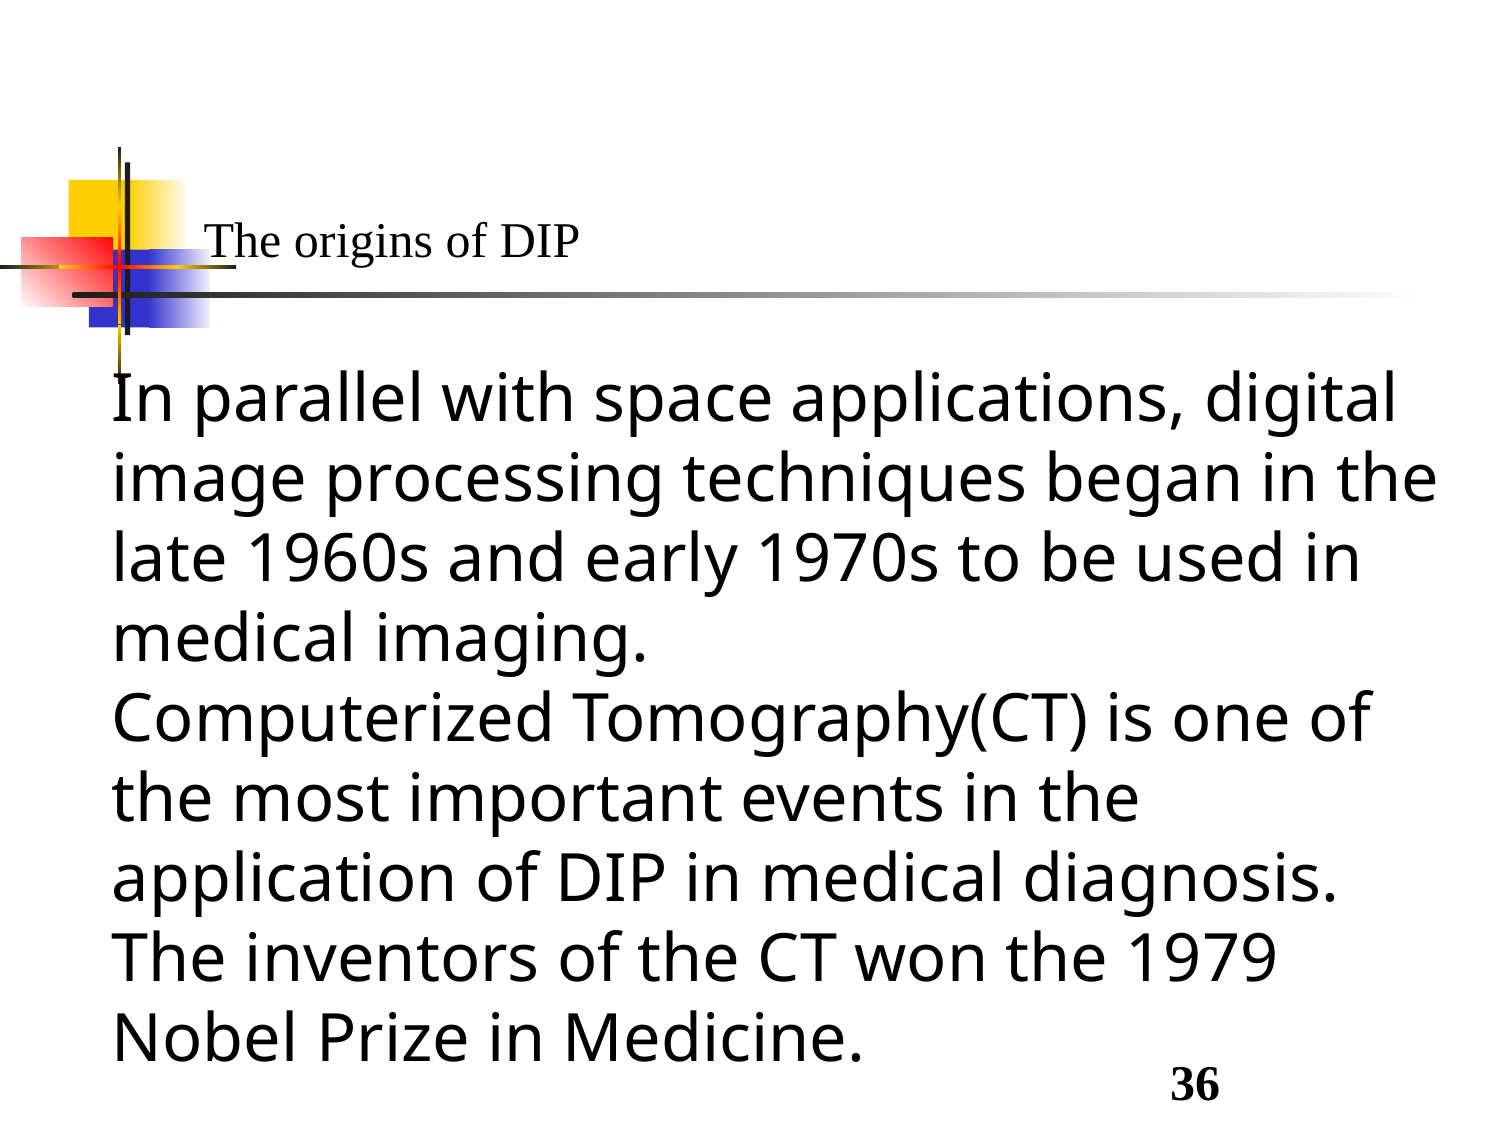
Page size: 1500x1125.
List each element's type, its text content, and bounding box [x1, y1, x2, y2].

list In parallel with space applications, digital image processing techniques began in the late 1960s and early 1970s to be used in medical imaging. Computerized Tomography(CT) is one of the most important events in the application of DIP in medical diagnosis. The inventors of the CT won the 1979 Nobel Prize in Medicine. [96, 327, 1471, 1083]
title The origins of DIP [188, 35, 1468, 275]
text_box 36 [1155, 1042, 1468, 1118]
